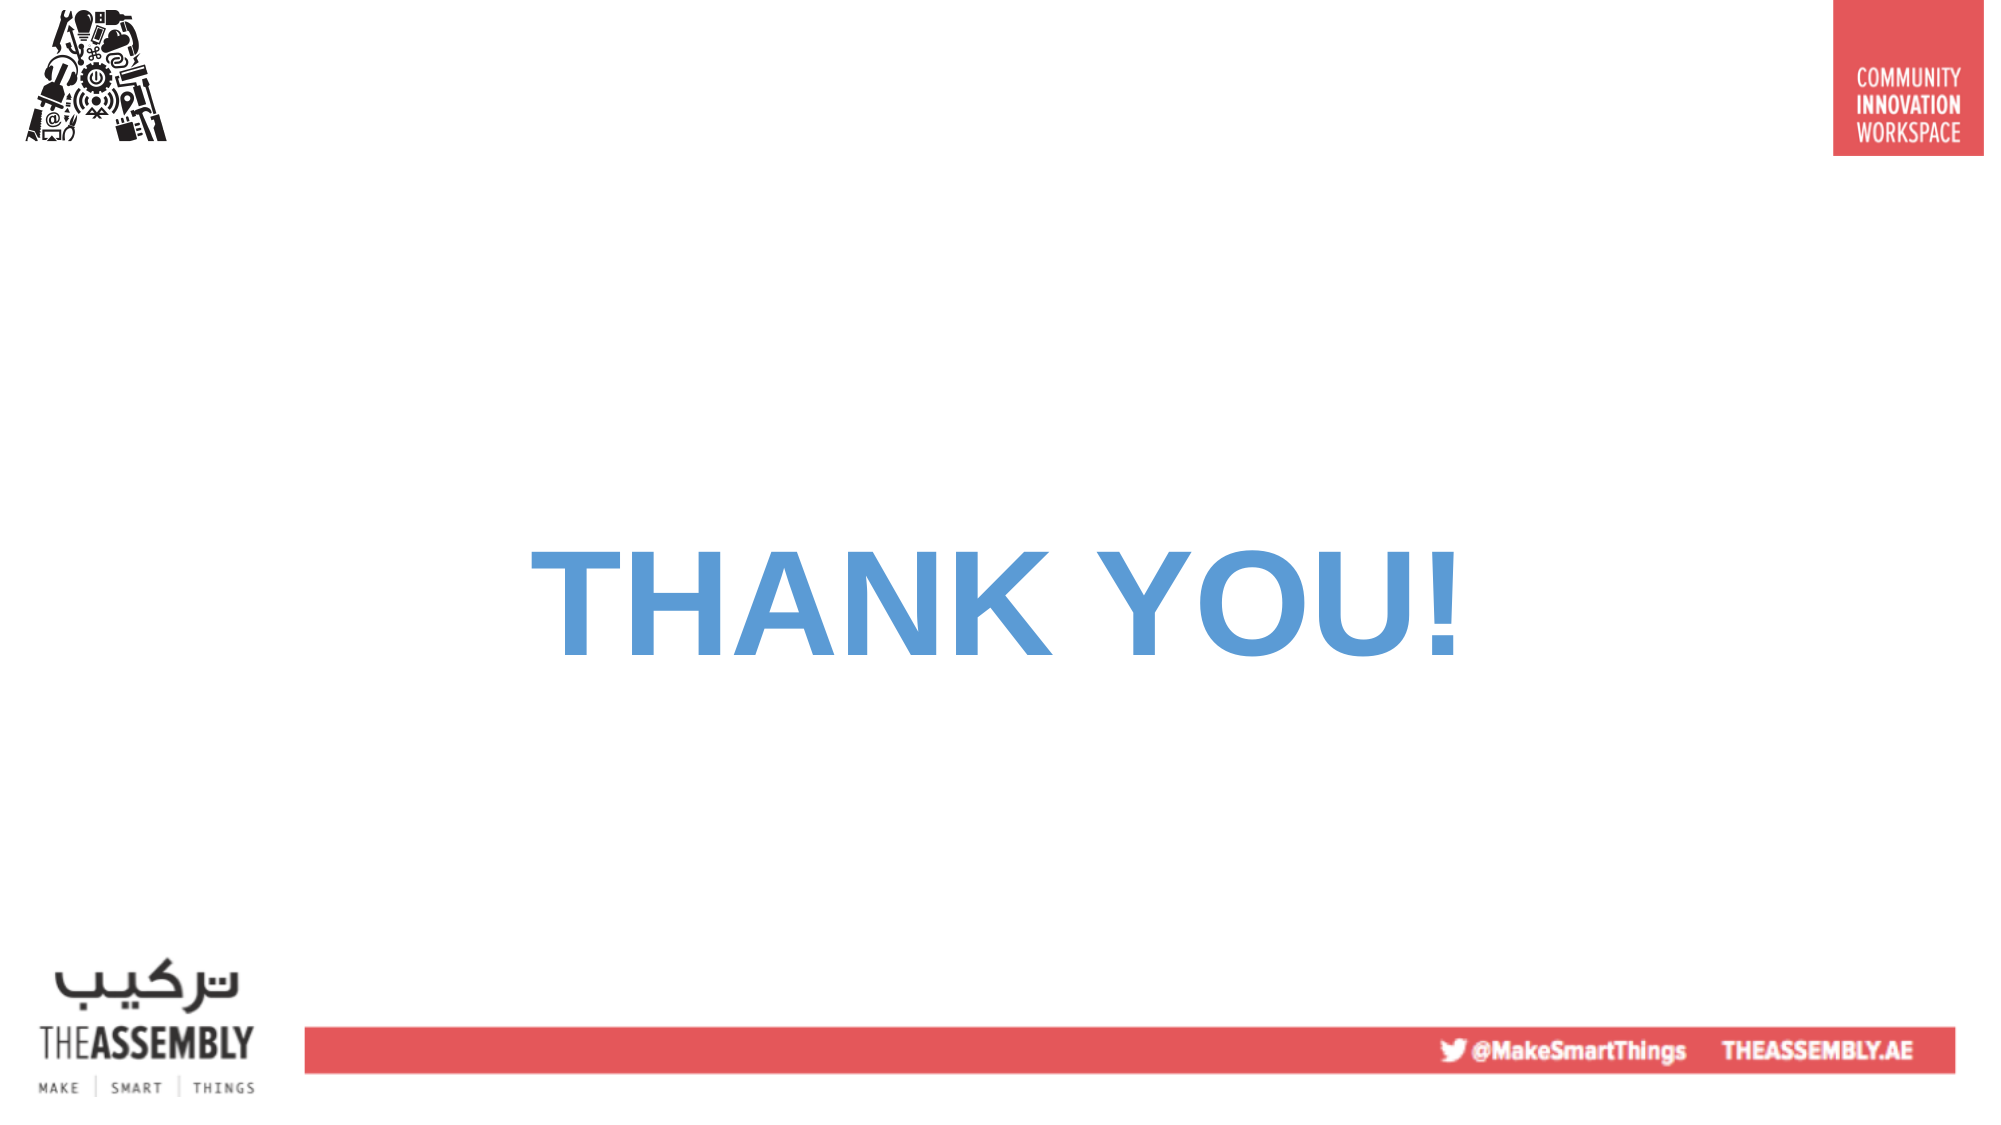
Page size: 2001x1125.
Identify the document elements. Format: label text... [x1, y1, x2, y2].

picture [1833, 0, 1984, 156]
picture [7, 955, 1993, 1097]
picture [23, 10, 170, 144]
text_box THANK YOU! [515, 498, 1485, 693]
